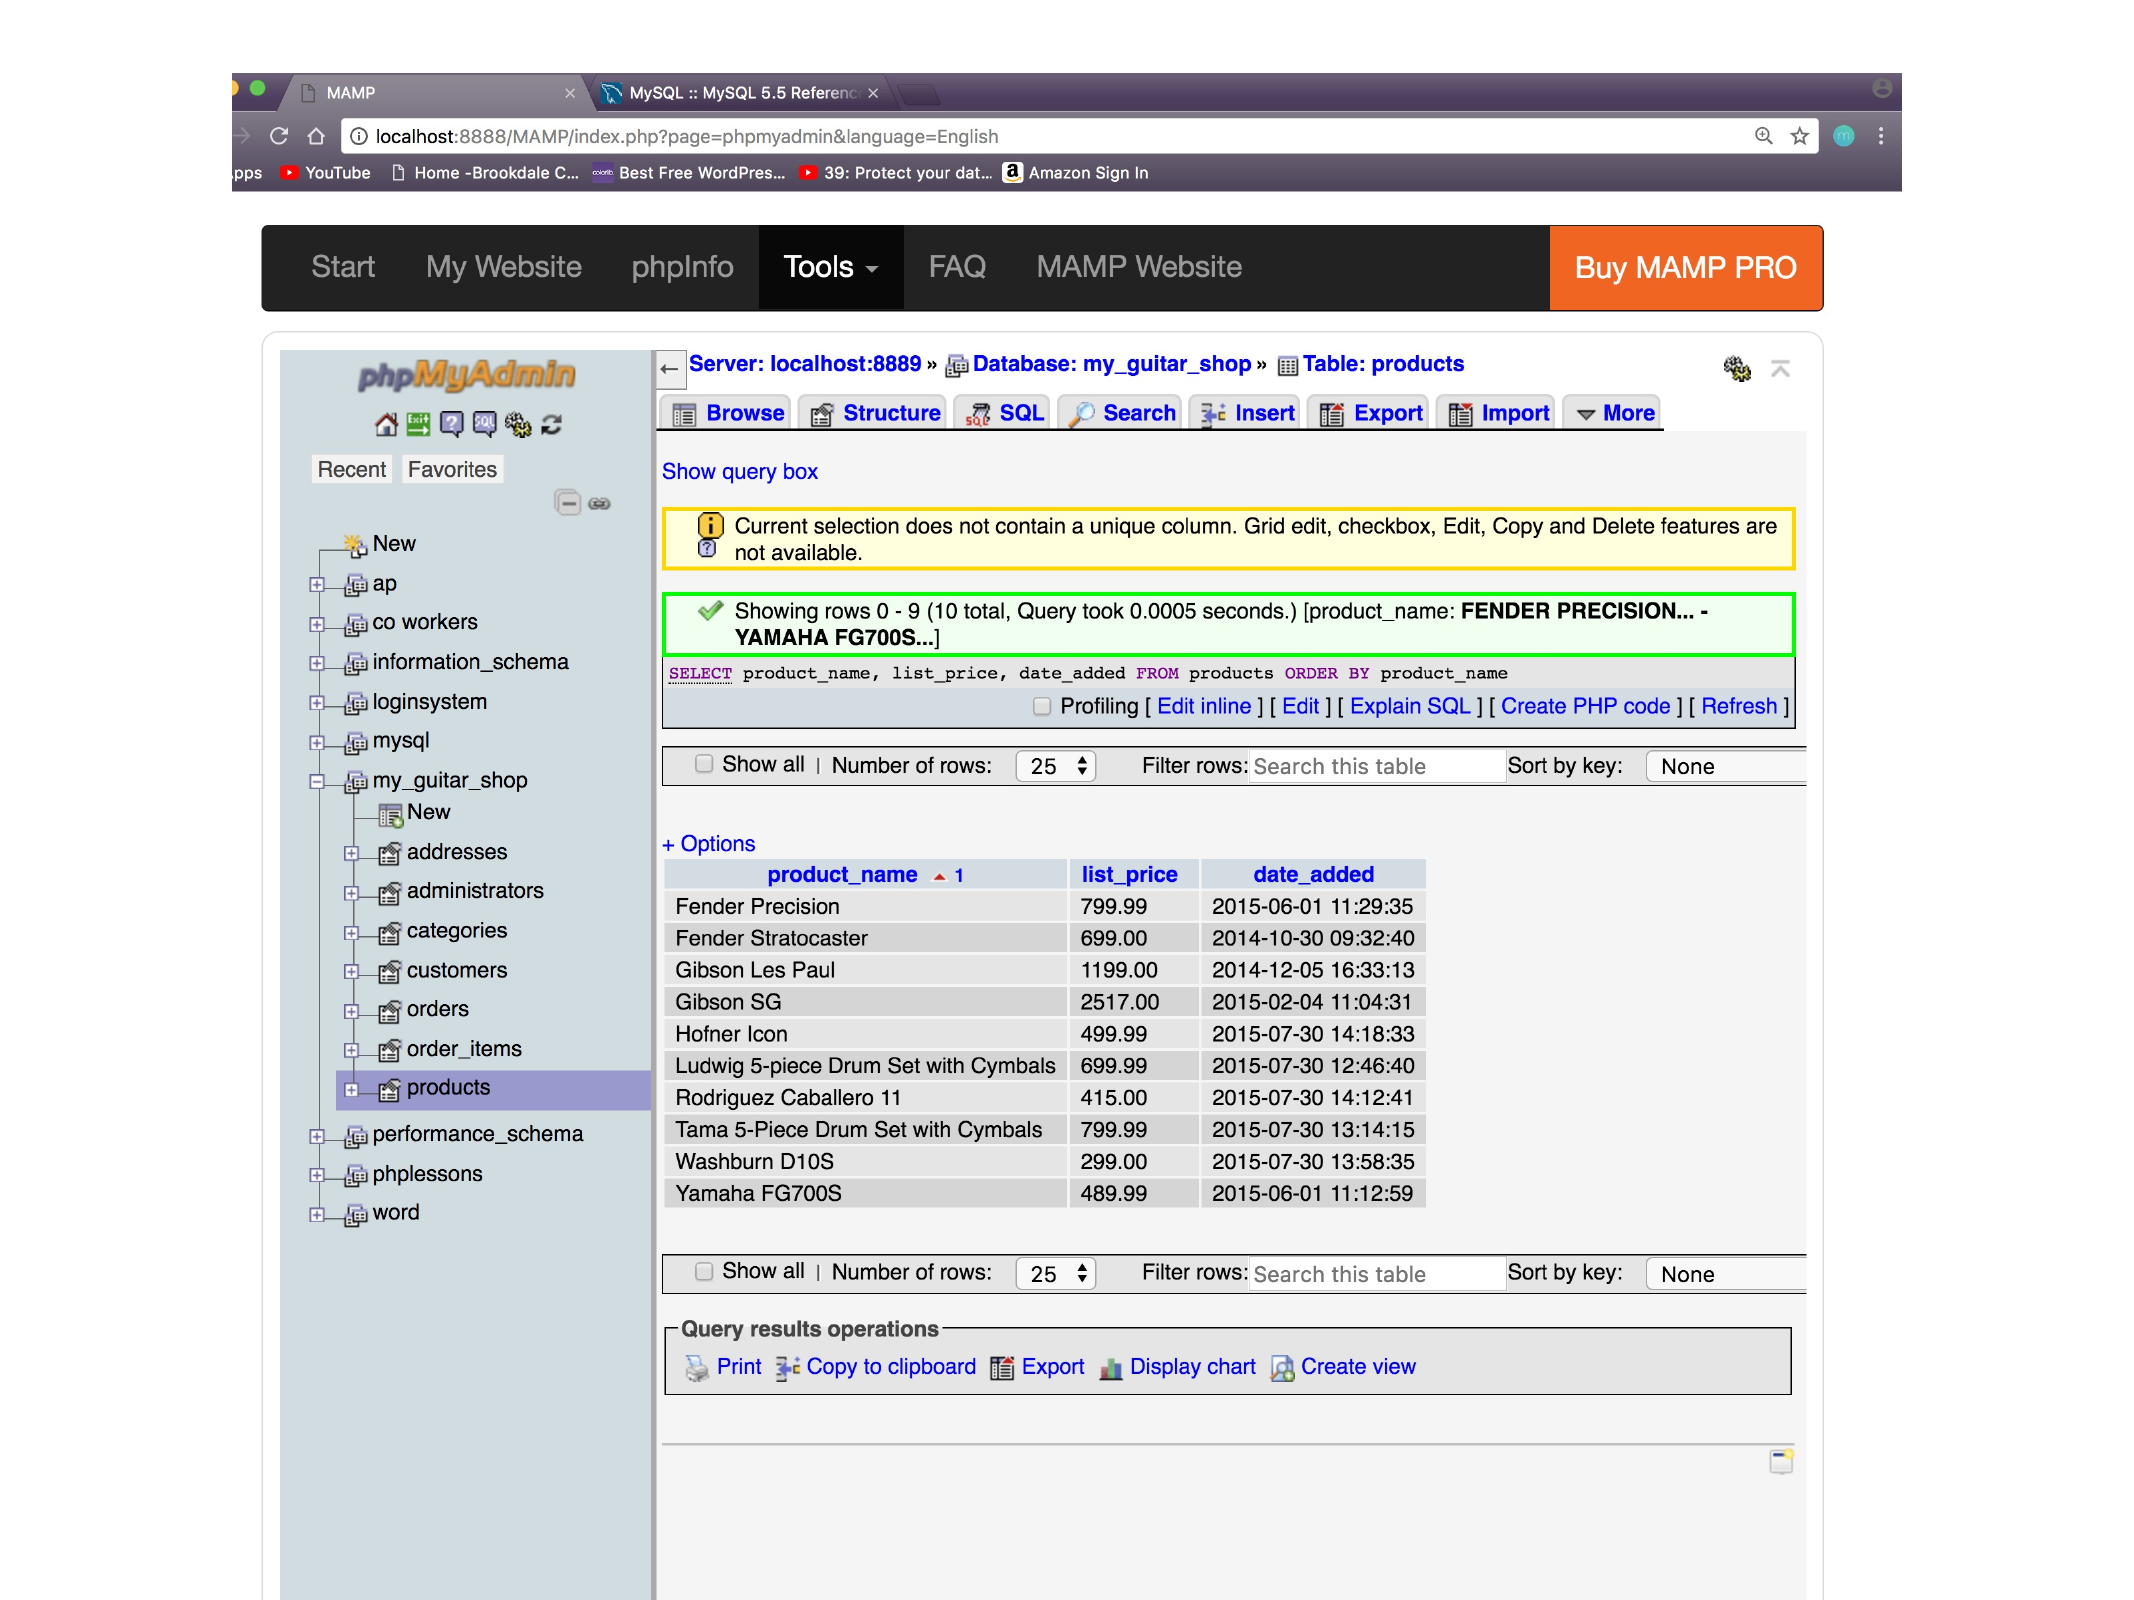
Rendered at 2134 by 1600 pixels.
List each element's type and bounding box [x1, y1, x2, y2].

picture [231, 73, 1902, 1600]
